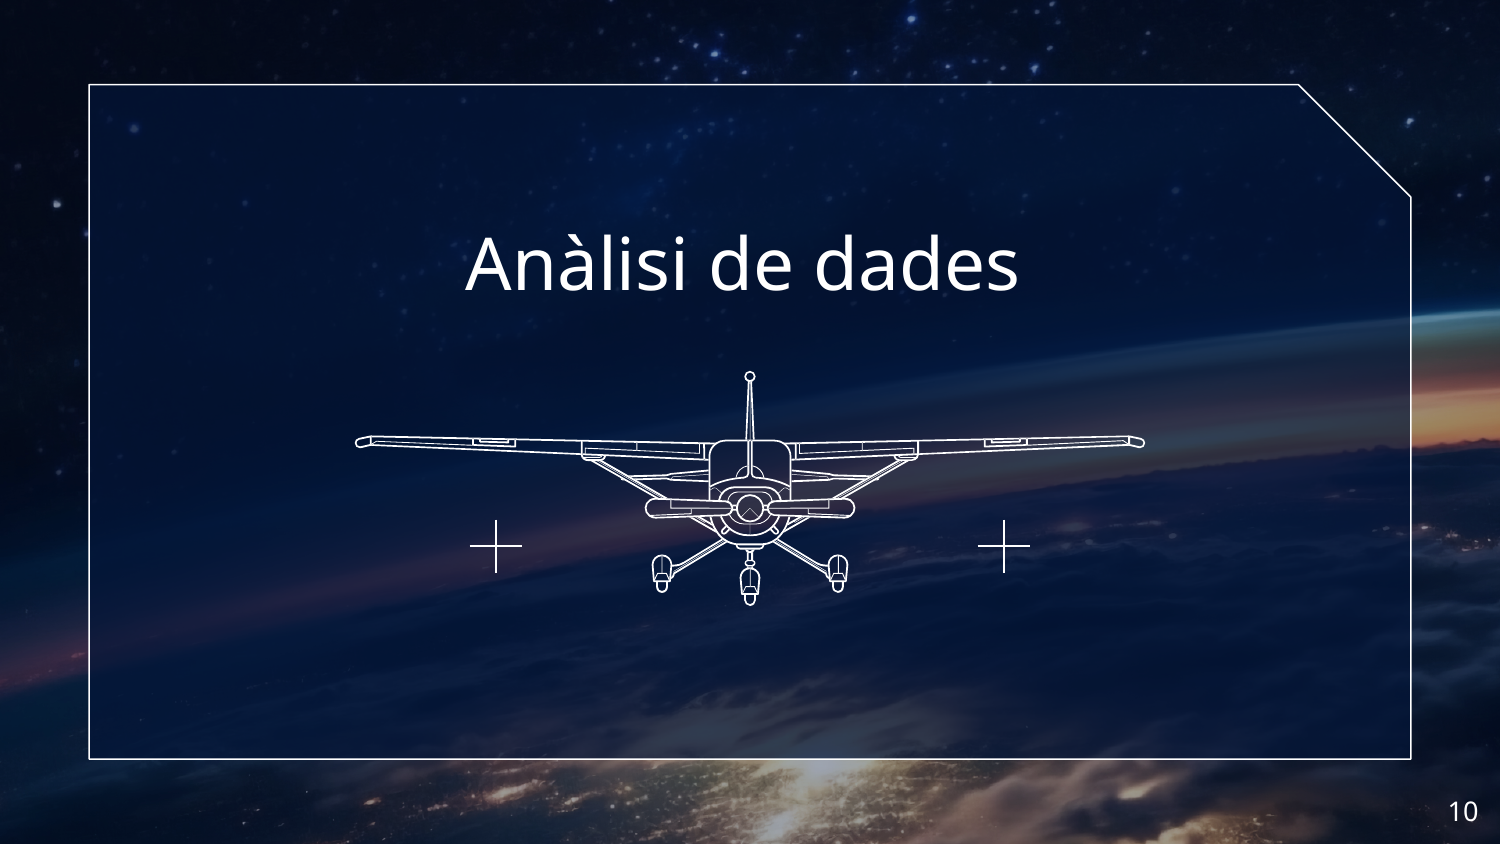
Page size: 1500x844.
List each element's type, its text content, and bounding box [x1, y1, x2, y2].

title Anàlisi de dades [158, 188, 1348, 320]
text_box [354, 370, 1146, 607]
slide_number ‹#› [1403, 779, 1494, 844]
picture [0, 0, 1500, 844]
